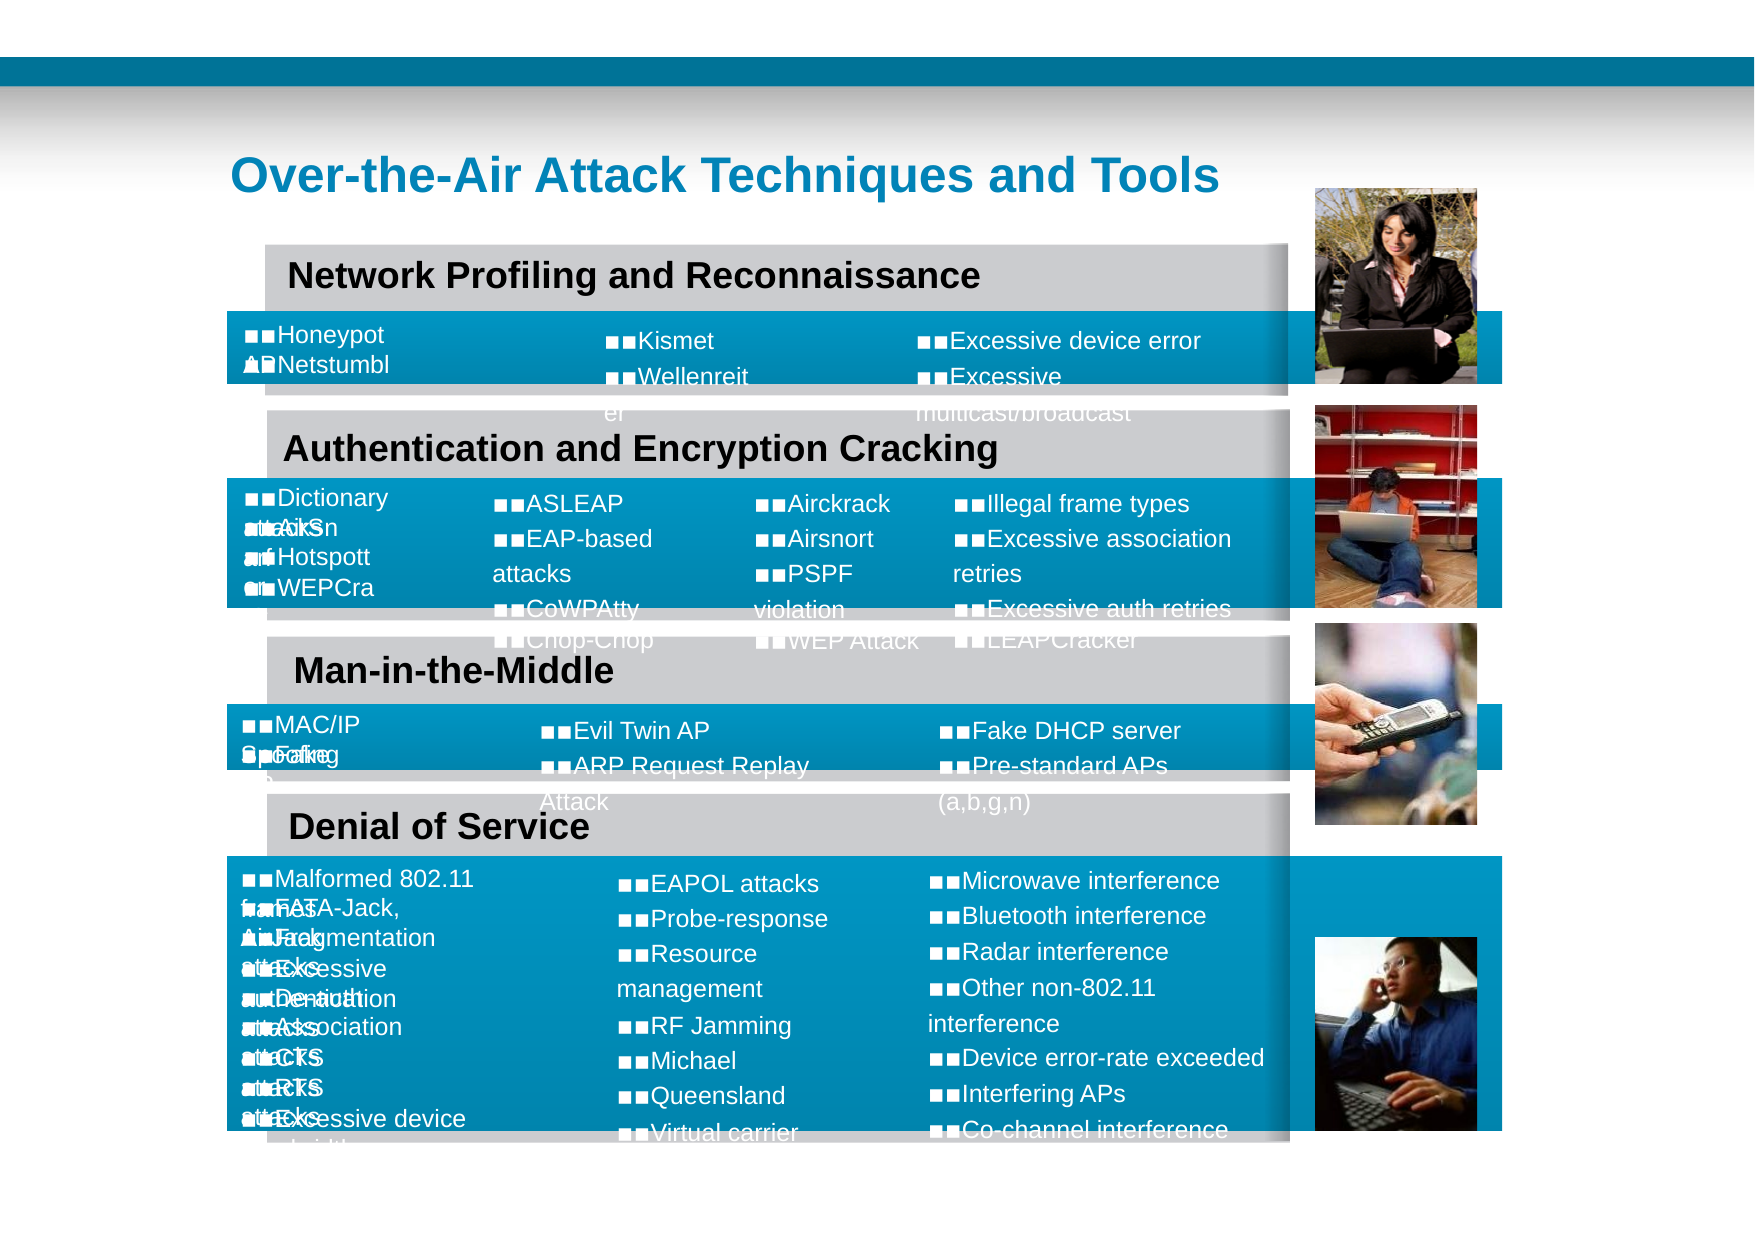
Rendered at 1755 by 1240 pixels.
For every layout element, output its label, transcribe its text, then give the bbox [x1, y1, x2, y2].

text_box ▪▪Excessive authentication [238, 952, 530, 985]
text_box Man-in-the-Middle [291, 646, 617, 694]
text_box [227, 478, 1263, 608]
text_box ▪▪Airckrack ▪▪Airsnort ▪▪PSPF violation ▪▪WEP Attack [751, 481, 932, 604]
text_box [1315, 937, 1478, 1131]
text_box ▪▪Microwave interference ▪▪Bluetooth interference ▪▪Radar interference ▪▪Other non-802.11 interference ▪▪Device error-rate exceeded ▪▪Interfering APs ▪▪Co-channel interference ▪▪VoWLAN-based attacks ▪▪Excessive roaming [925, 859, 1275, 1131]
text_box ▪▪EAPOL attacks ▪▪Probe-response ▪▪Resource management ▪▪RF Jamming ▪▪Michael ▪▪Queensland ▪▪Virtual carrier ▪▪Big NAV ▪▪Power-save attacks [614, 861, 891, 1134]
text_box ▪▪Fragmentation attacks [238, 920, 502, 952]
text_box ▪▪FATA-Jack, AirJack [238, 891, 468, 920]
text_box ▪▪AirSnarf [241, 511, 348, 540]
text_box [227, 311, 1263, 384]
text_box [1289, 311, 1315, 384]
text_box [1478, 478, 1503, 608]
text_box [227, 856, 1264, 1131]
text_box ▪▪Fake DHCP server ▪▪Pre-standard APs (a,b,g,n) [935, 708, 1248, 771]
text_box [0, 87, 1755, 288]
text_box ▪▪Illegal frame types ▪▪Excessive association retries ▪▪Excessive auth retries ▪▪LEAPCracker [950, 481, 1288, 604]
text_box [1290, 856, 1503, 1131]
text_box ▪▪Dictionary attacks [241, 481, 455, 514]
text_box ▪▪Netstumbler [241, 348, 392, 381]
text_box ▪▪Kismet ▪▪Wellenreiter [601, 319, 751, 381]
text_box [1290, 704, 1315, 770]
text_box [267, 793, 1264, 856]
text_box Denial of Service [286, 801, 593, 849]
text_box [1315, 188, 1478, 384]
text_box [267, 1131, 1290, 1143]
text_box ▪▪Excessive device error ▪▪Excessive multicast/broadcast [913, 319, 1265, 381]
text_box [267, 608, 1263, 621]
text_box [265, 384, 1263, 396]
text_box ▪▪Malformed 802.11 frames [238, 862, 538, 895]
text_box [0, 57, 1755, 87]
text_box [1264, 635, 1290, 781]
text_box [1478, 311, 1503, 384]
text_box ▪▪Evil Twin AP ▪▪ARP Request Replay Attack [537, 708, 864, 771]
text_box ▪▪RTS attacks [238, 1070, 390, 1102]
text_box ▪▪Hotspotter [241, 540, 373, 571]
text_box [1315, 405, 1478, 608]
text_box ▪▪De-auth attacks [238, 981, 430, 1010]
text_box Network Profiling and Reconnaissance [285, 250, 984, 298]
text_box [227, 704, 1264, 770]
text_box [1290, 478, 1315, 608]
text_box [1315, 623, 1478, 825]
text_box ▪▪CTS attacks [238, 1041, 391, 1074]
title Over-the-Air Attack Techniques and Tools [32, 121, 1722, 262]
text_box [267, 770, 1290, 782]
text_box ▪▪Excessive device bandwidth [238, 1102, 567, 1135]
text_box [267, 636, 1264, 704]
text_box [1263, 409, 1290, 621]
text_box ▪▪Fake AP [238, 738, 349, 770]
text_box Authentication and Encryption Cracking [280, 423, 1002, 471]
text_box [267, 410, 1263, 478]
text_box ▪▪ASLEAP ▪▪EAP-based attacks ▪▪CoWPAtty ▪▪Chop-Chop [490, 481, 719, 604]
text_box [1478, 704, 1503, 770]
text_box [265, 244, 1263, 311]
text_box ▪▪Association attacks [238, 1010, 469, 1043]
text_box [1263, 243, 1289, 396]
text_box ▪▪WEPCrack [241, 571, 380, 604]
text_box ▪▪MAC/IP Spoofing [238, 708, 446, 741]
text_box [1264, 793, 1290, 1141]
text_box ▪▪Honeypot AP [241, 319, 403, 351]
